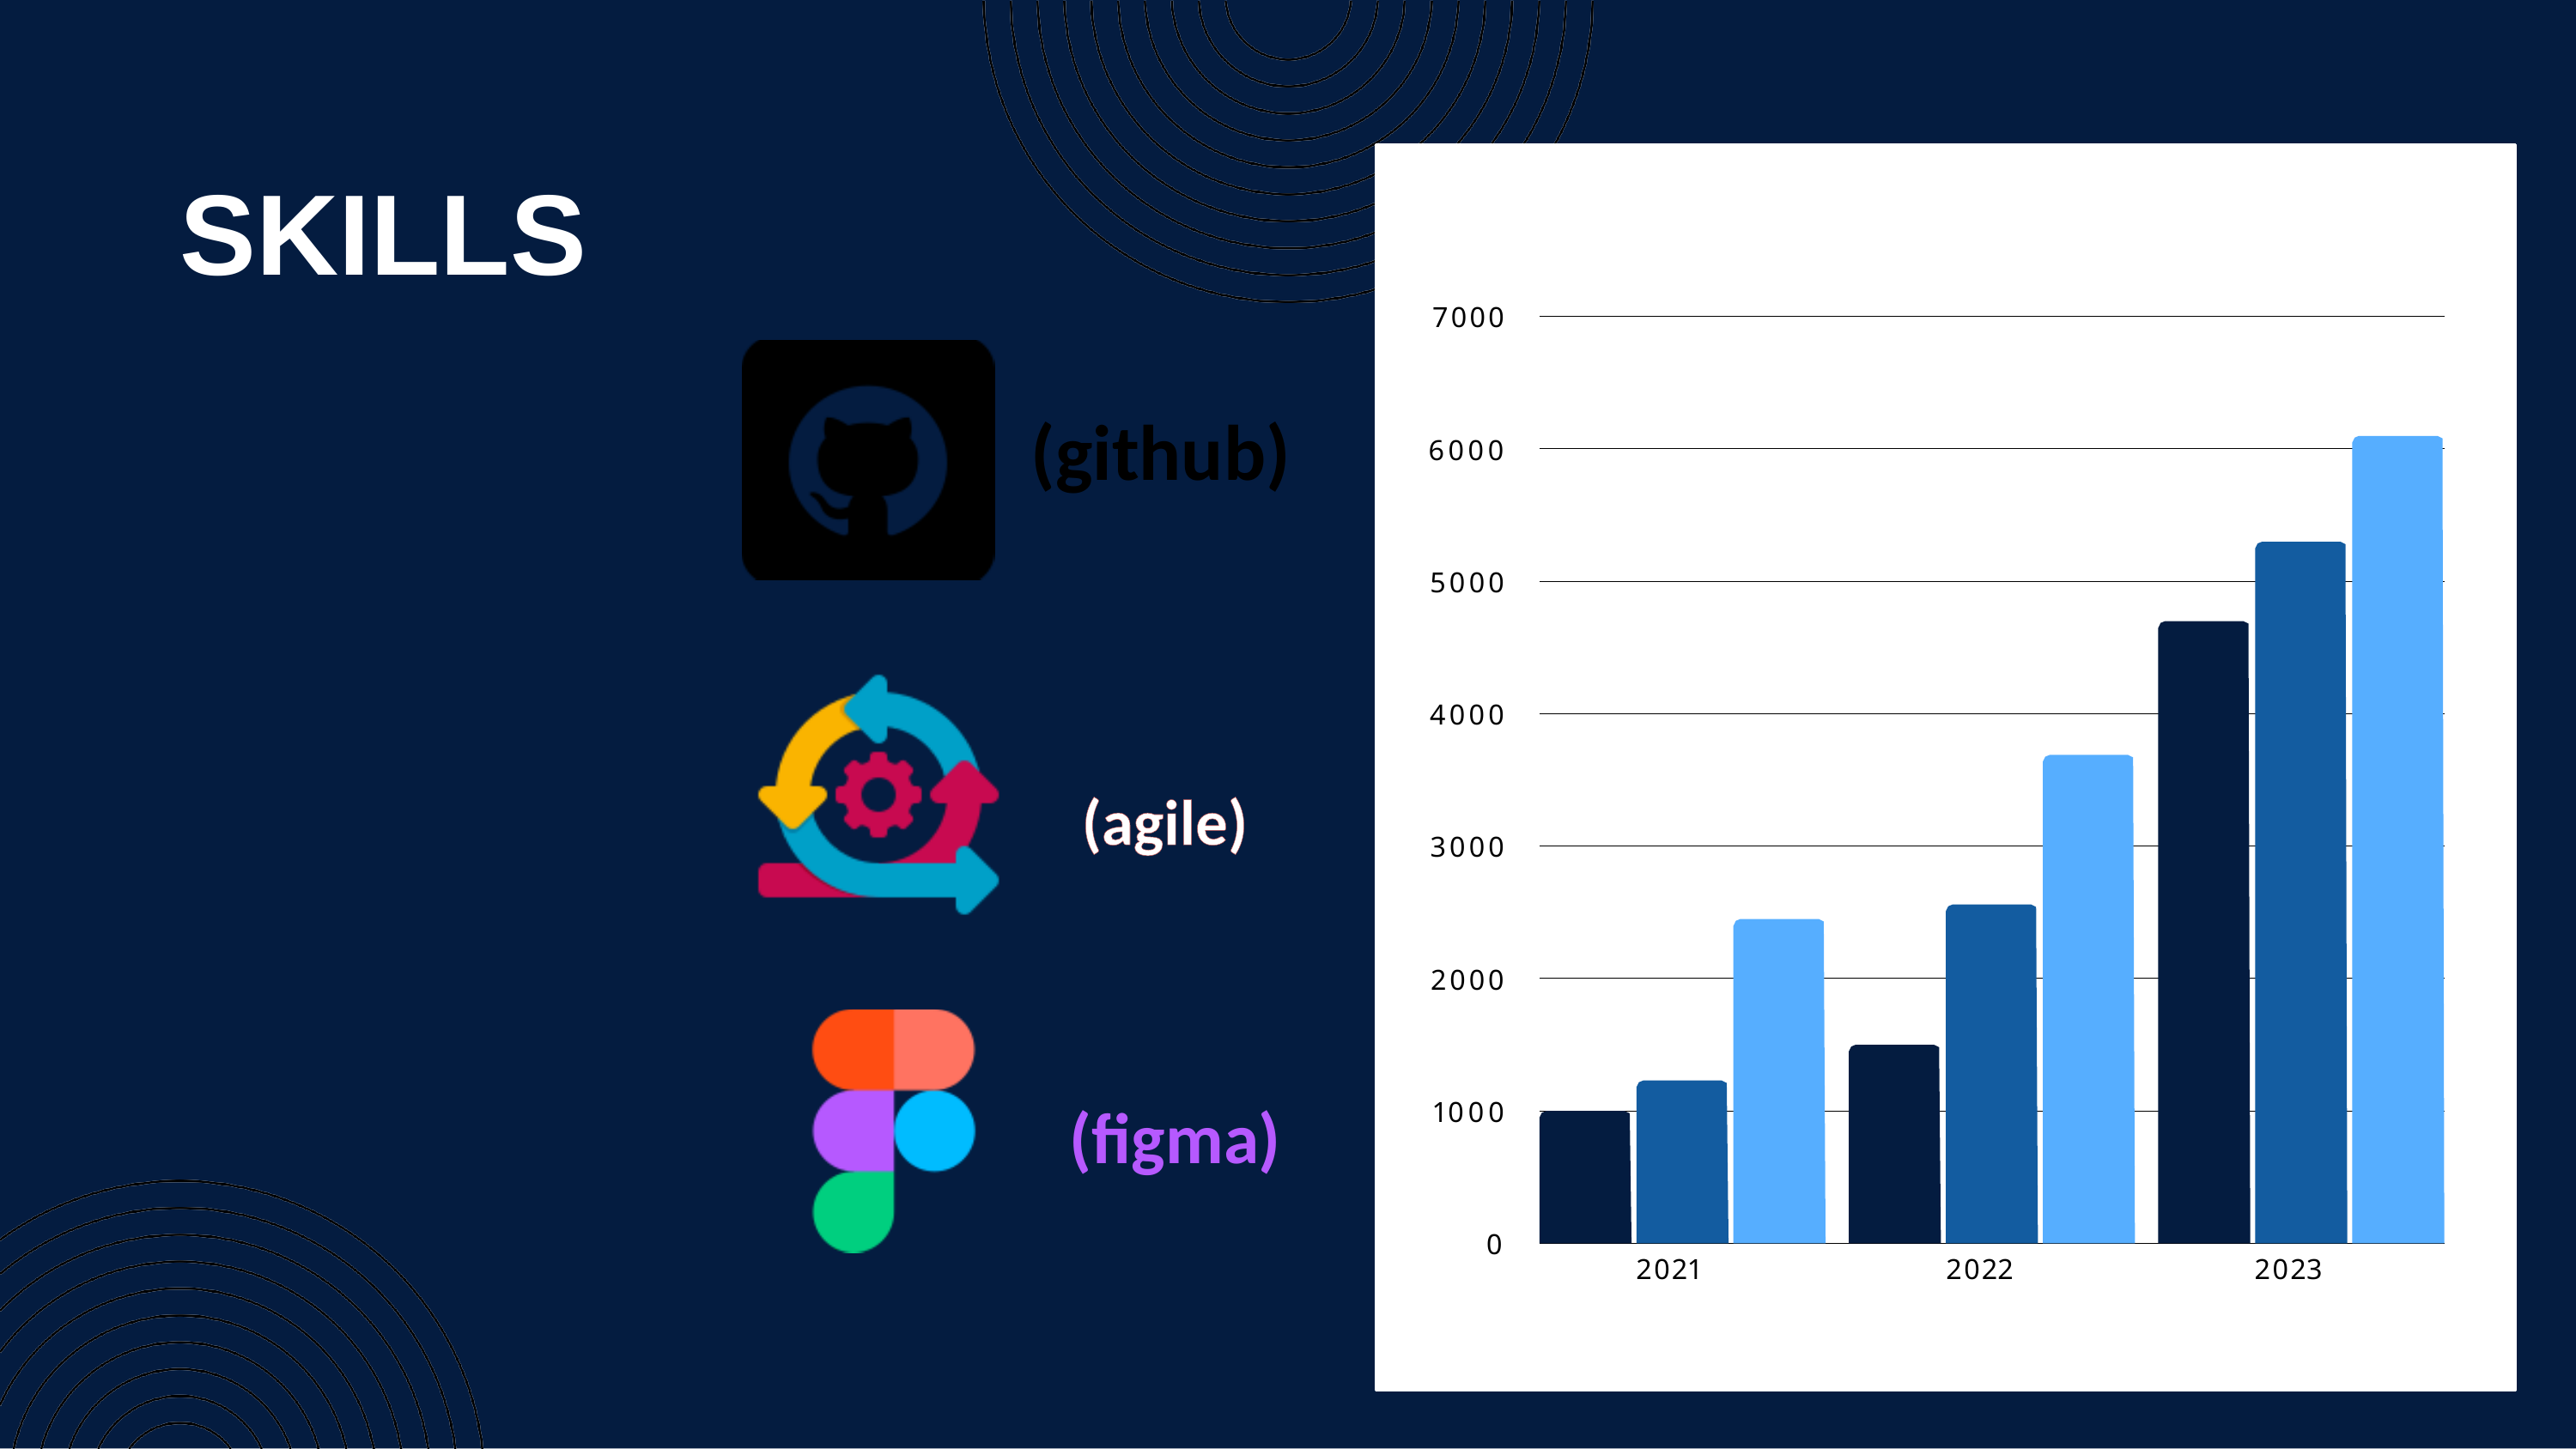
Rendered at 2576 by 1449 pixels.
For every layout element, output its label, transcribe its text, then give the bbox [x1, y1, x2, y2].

title SKILLS [178, 157, 916, 403]
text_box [981, 0, 2518, 1393]
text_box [742, 316, 2445, 1253]
picture [0, 1179, 483, 1449]
